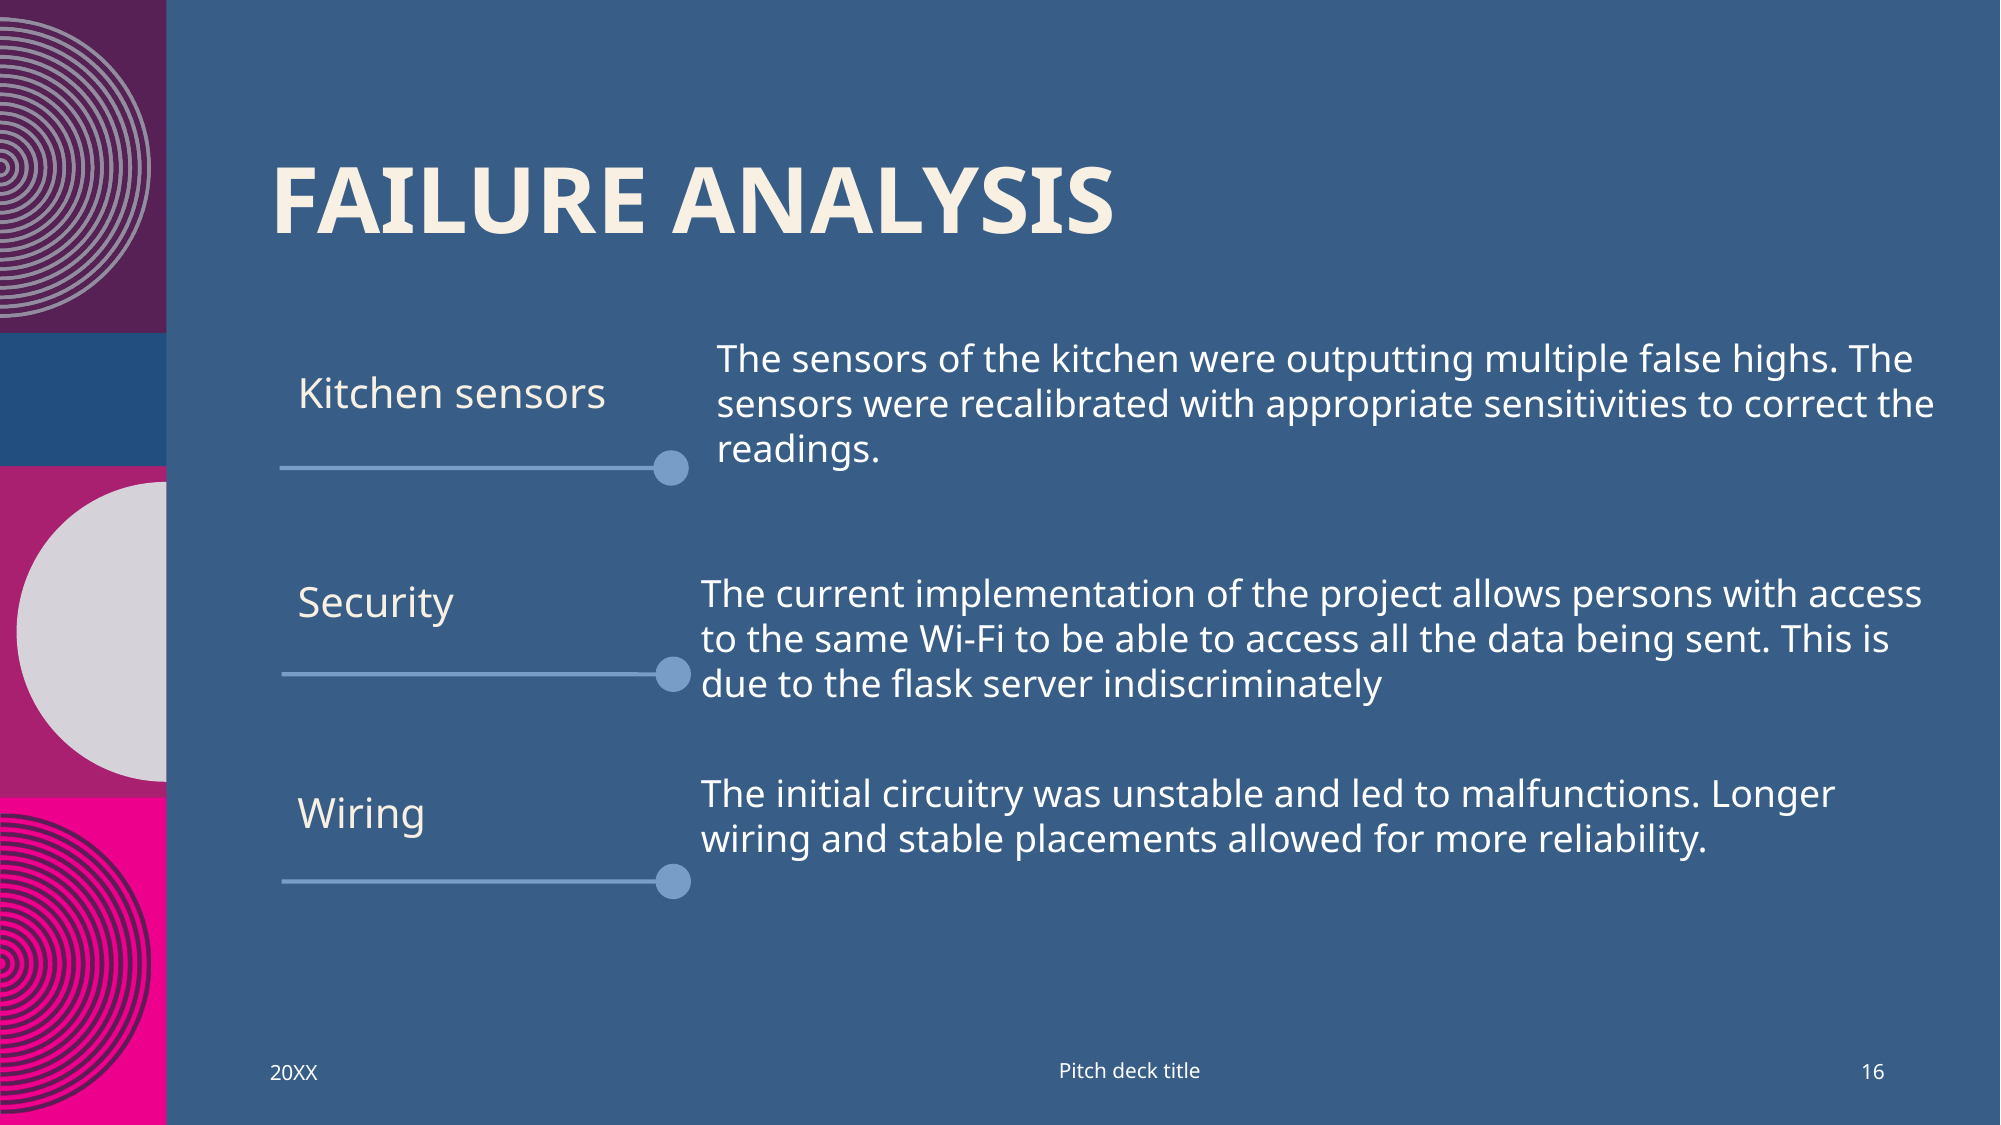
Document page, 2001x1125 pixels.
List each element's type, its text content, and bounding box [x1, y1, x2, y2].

text_box The sensors of the kitchen were outputting multiple false highs. The sensors were recalibrated with appropriate sensitivities to correct the readings. [701, 327, 1964, 478]
text_box Security [282, 533, 674, 675]
text_box Wiring [282, 745, 688, 885]
slide_number 16 [1824, 1042, 1900, 1103]
title Failure analysis [254, 146, 1925, 365]
slide_number 20XX [255, 1042, 435, 1102]
text_box Kitchen sensors [282, 324, 674, 466]
picture [1, 814, 151, 1113]
picture [1, 18, 151, 318]
footer Pitch deck title [942, 1041, 1318, 1102]
text_box The initial circuitry was unstable and led to malfunctions. Longer wiring and stable placements allowed for more reliability. [686, 762, 1949, 868]
text_box The current implementation of the project allows persons with access to the same Wi-Fi to be able to access all the data being sent. This is due to the flask server indiscriminately [686, 562, 1949, 713]
